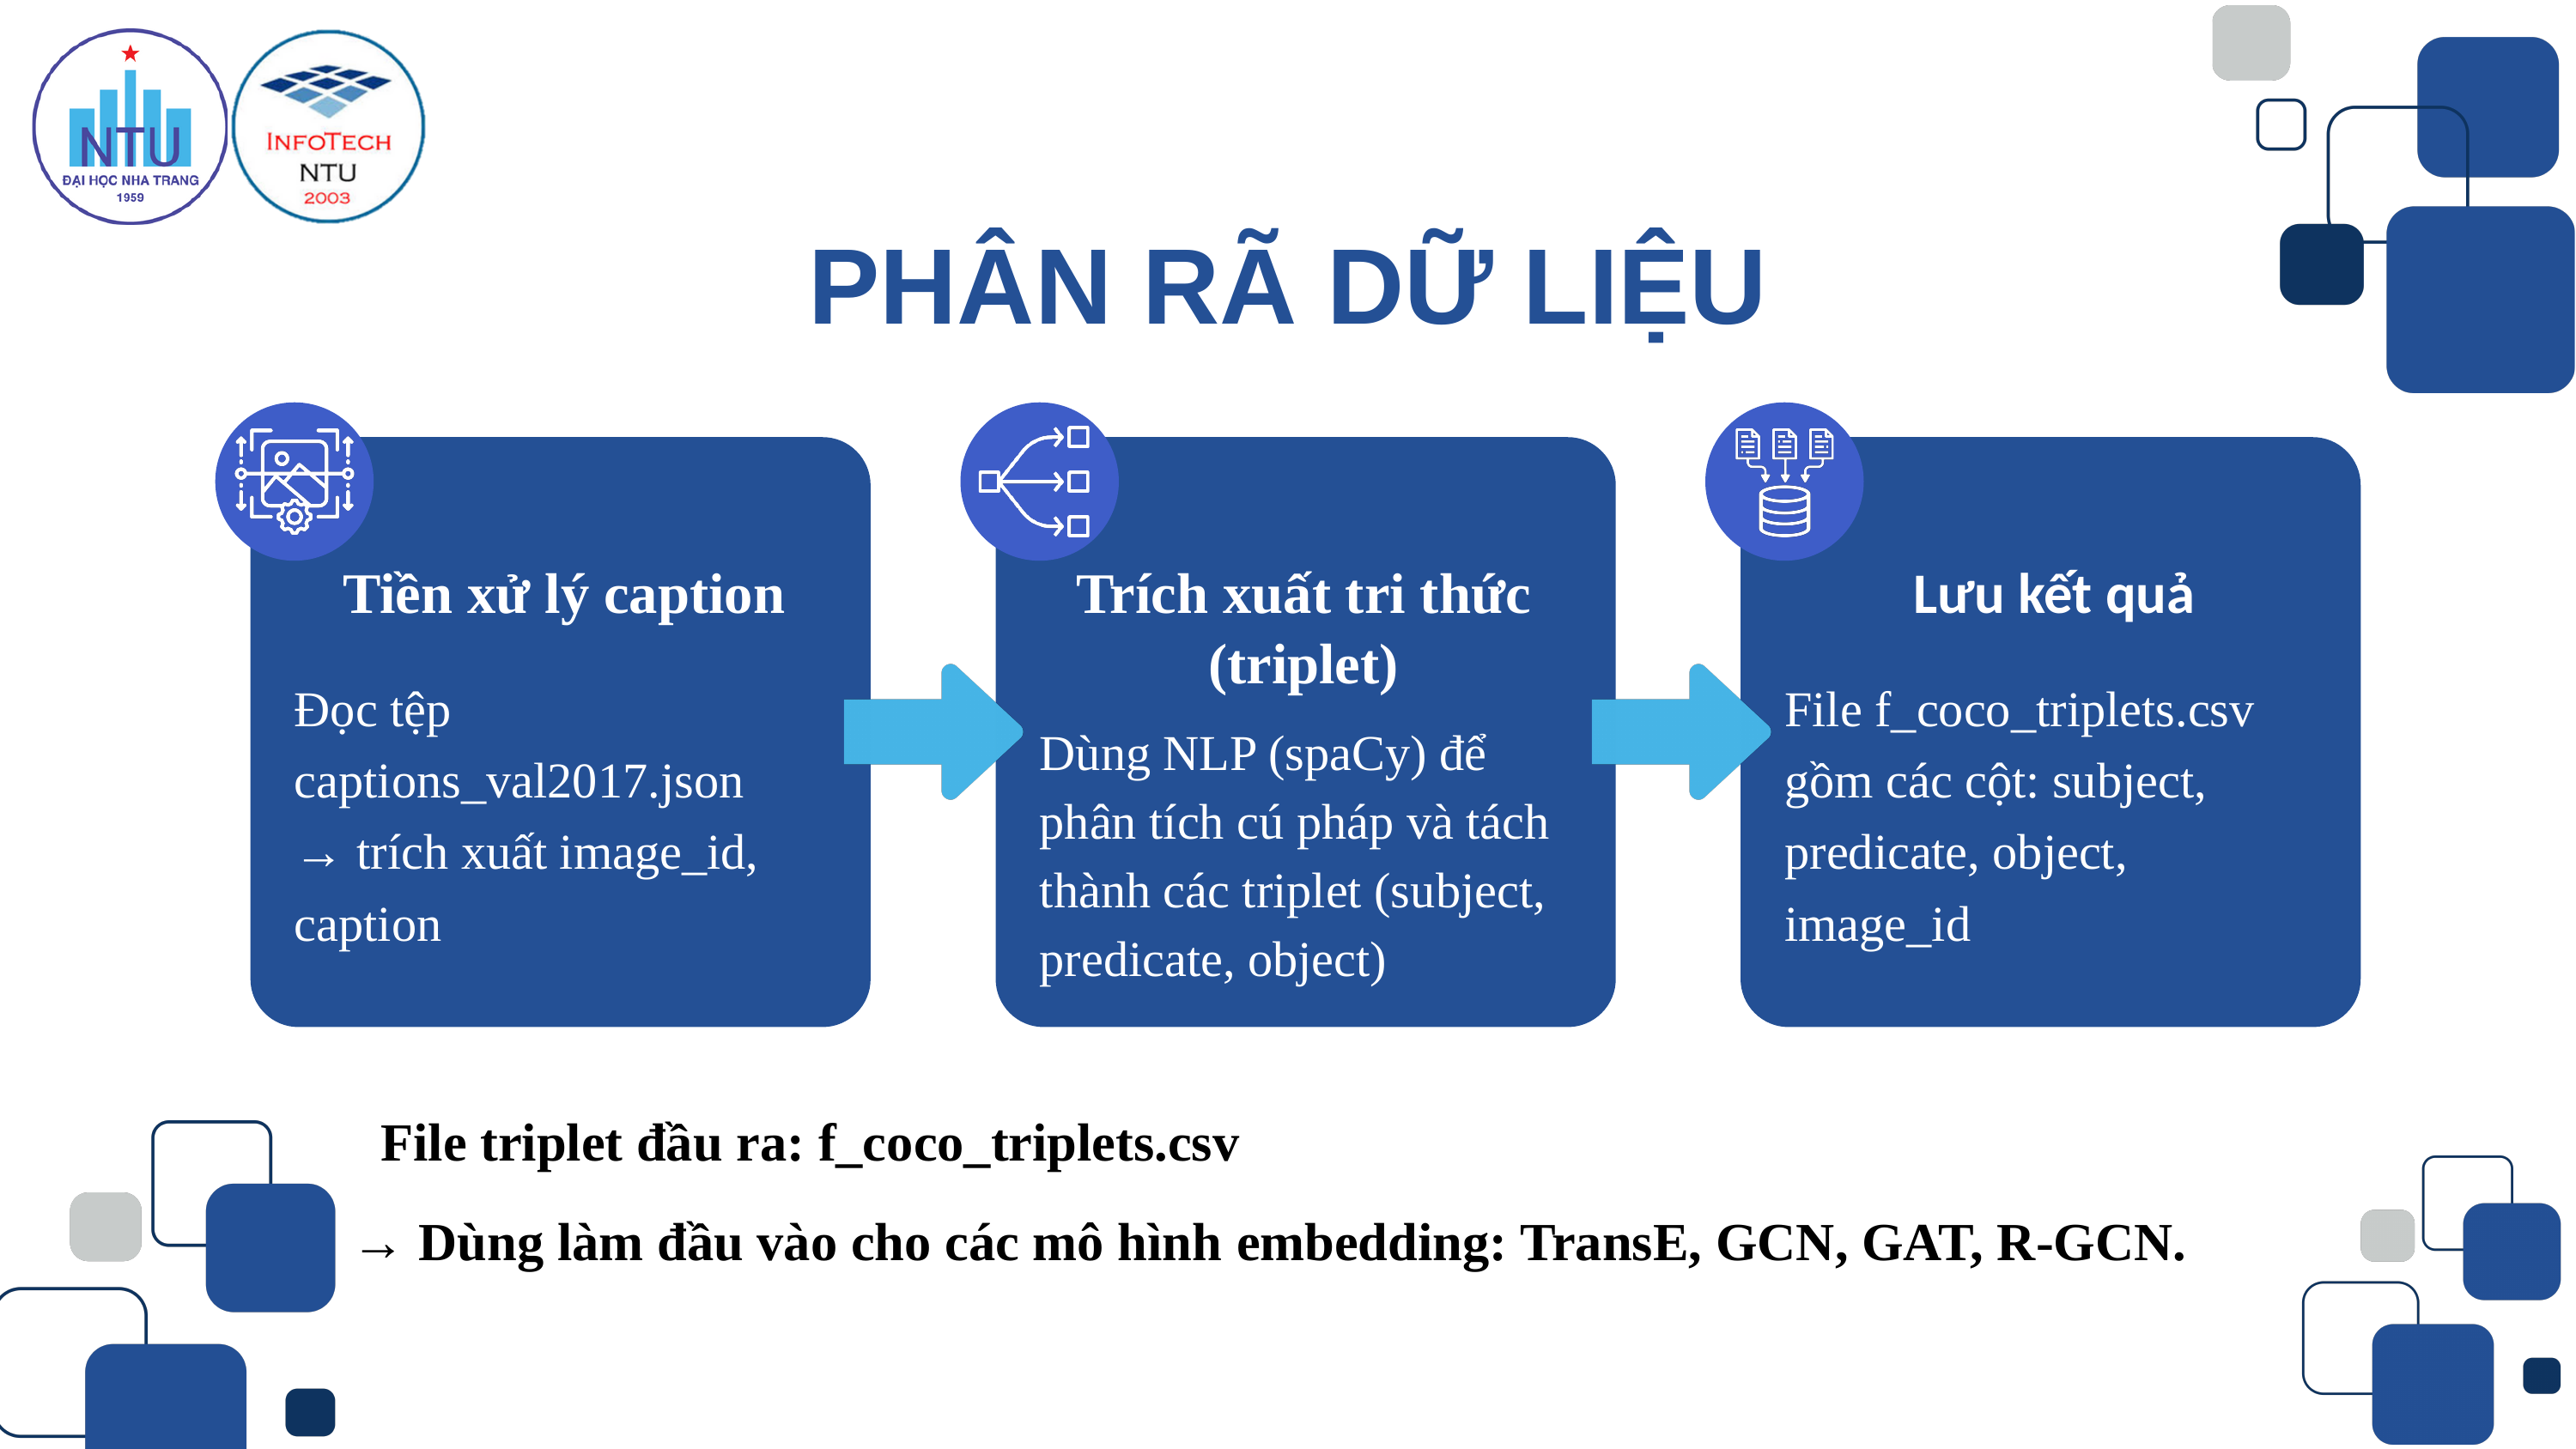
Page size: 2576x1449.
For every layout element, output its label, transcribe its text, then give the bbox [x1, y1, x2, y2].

text_box PHÂN RÃ DỮ LIỆU [634, 170, 1942, 346]
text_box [32, 28, 427, 225]
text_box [215, 402, 2361, 1262]
text_box [2212, 5, 2575, 393]
text_box [0, 1120, 355, 1449]
text_box [2287, 1155, 2576, 1445]
